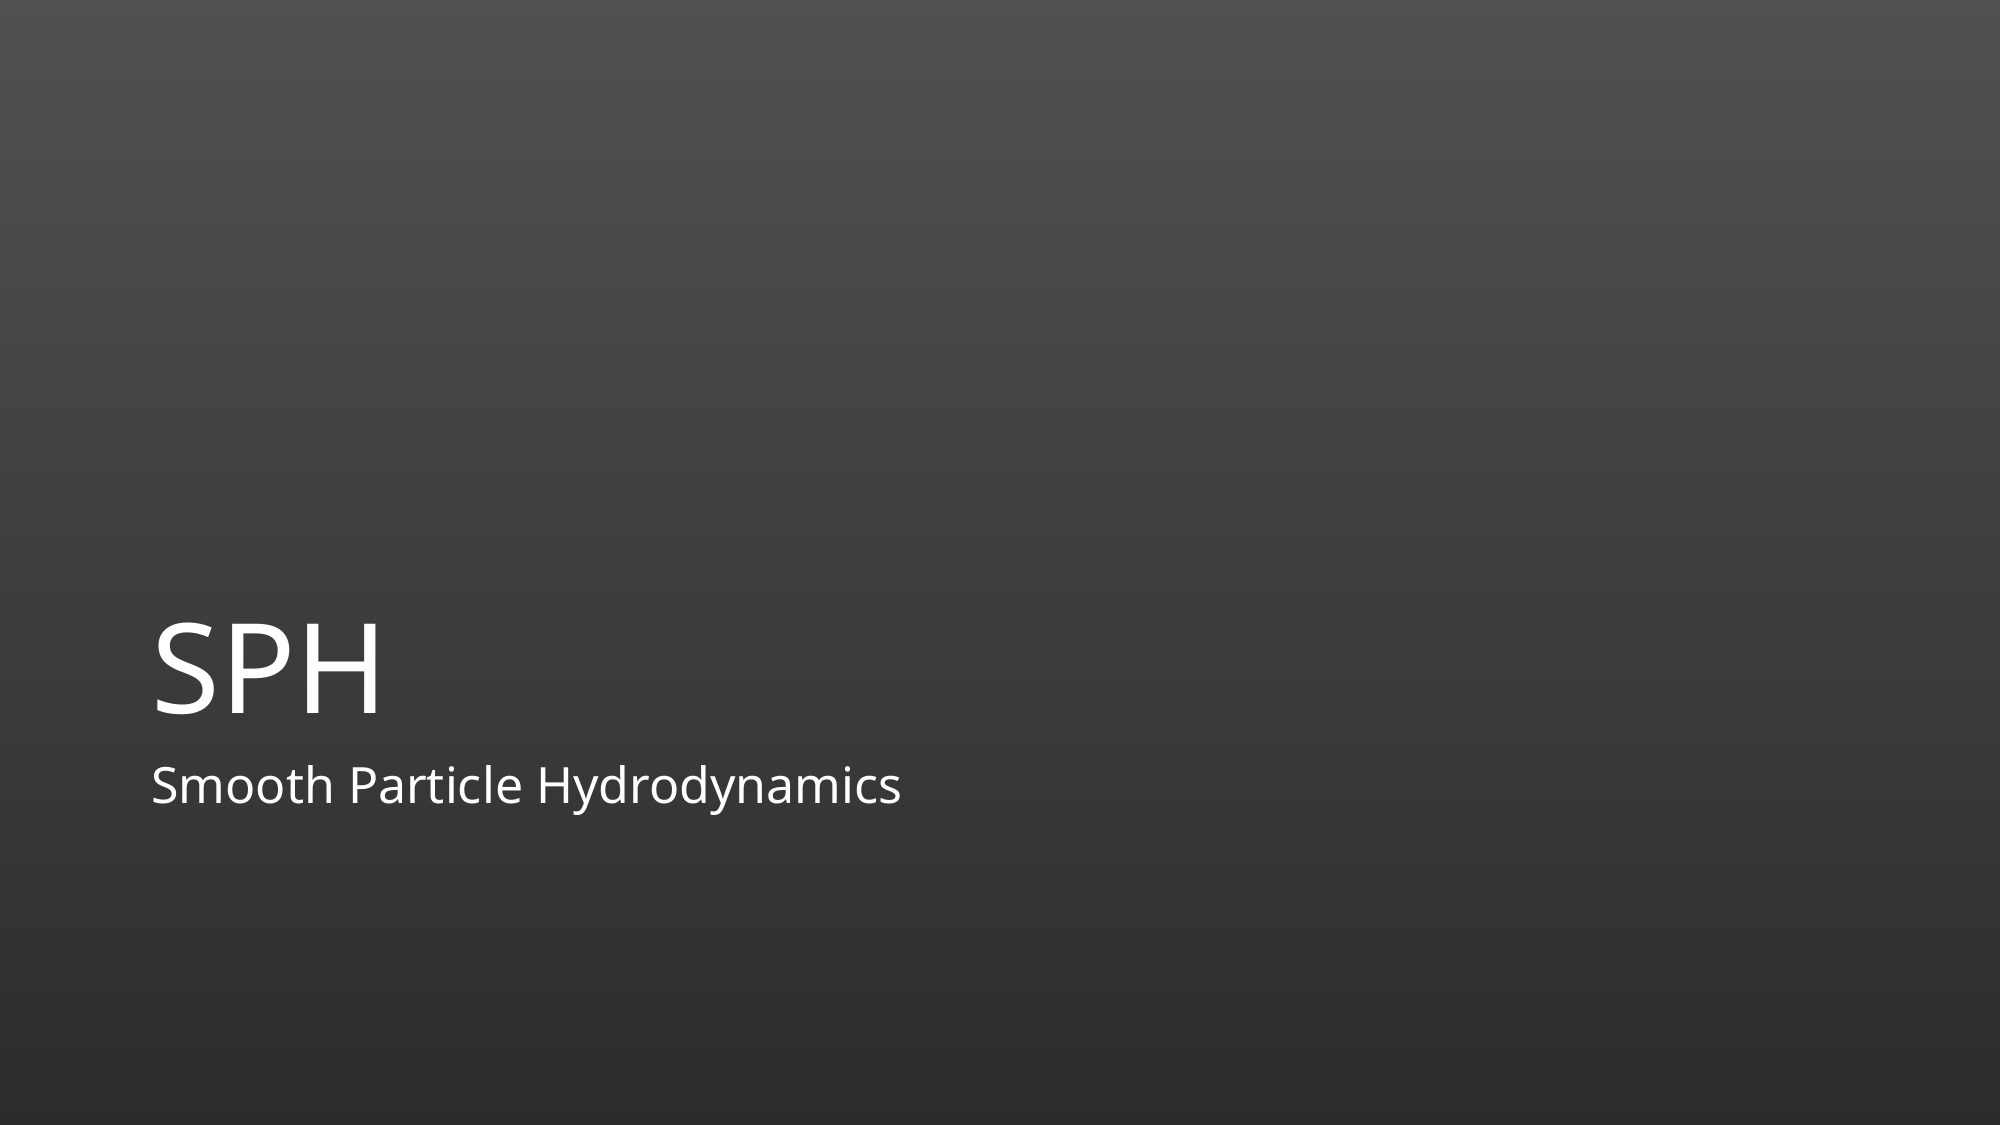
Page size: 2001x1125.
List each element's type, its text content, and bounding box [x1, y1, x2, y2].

title SPH [136, 280, 1862, 749]
list Smooth Particle Hydrodynamics [136, 752, 1862, 999]
